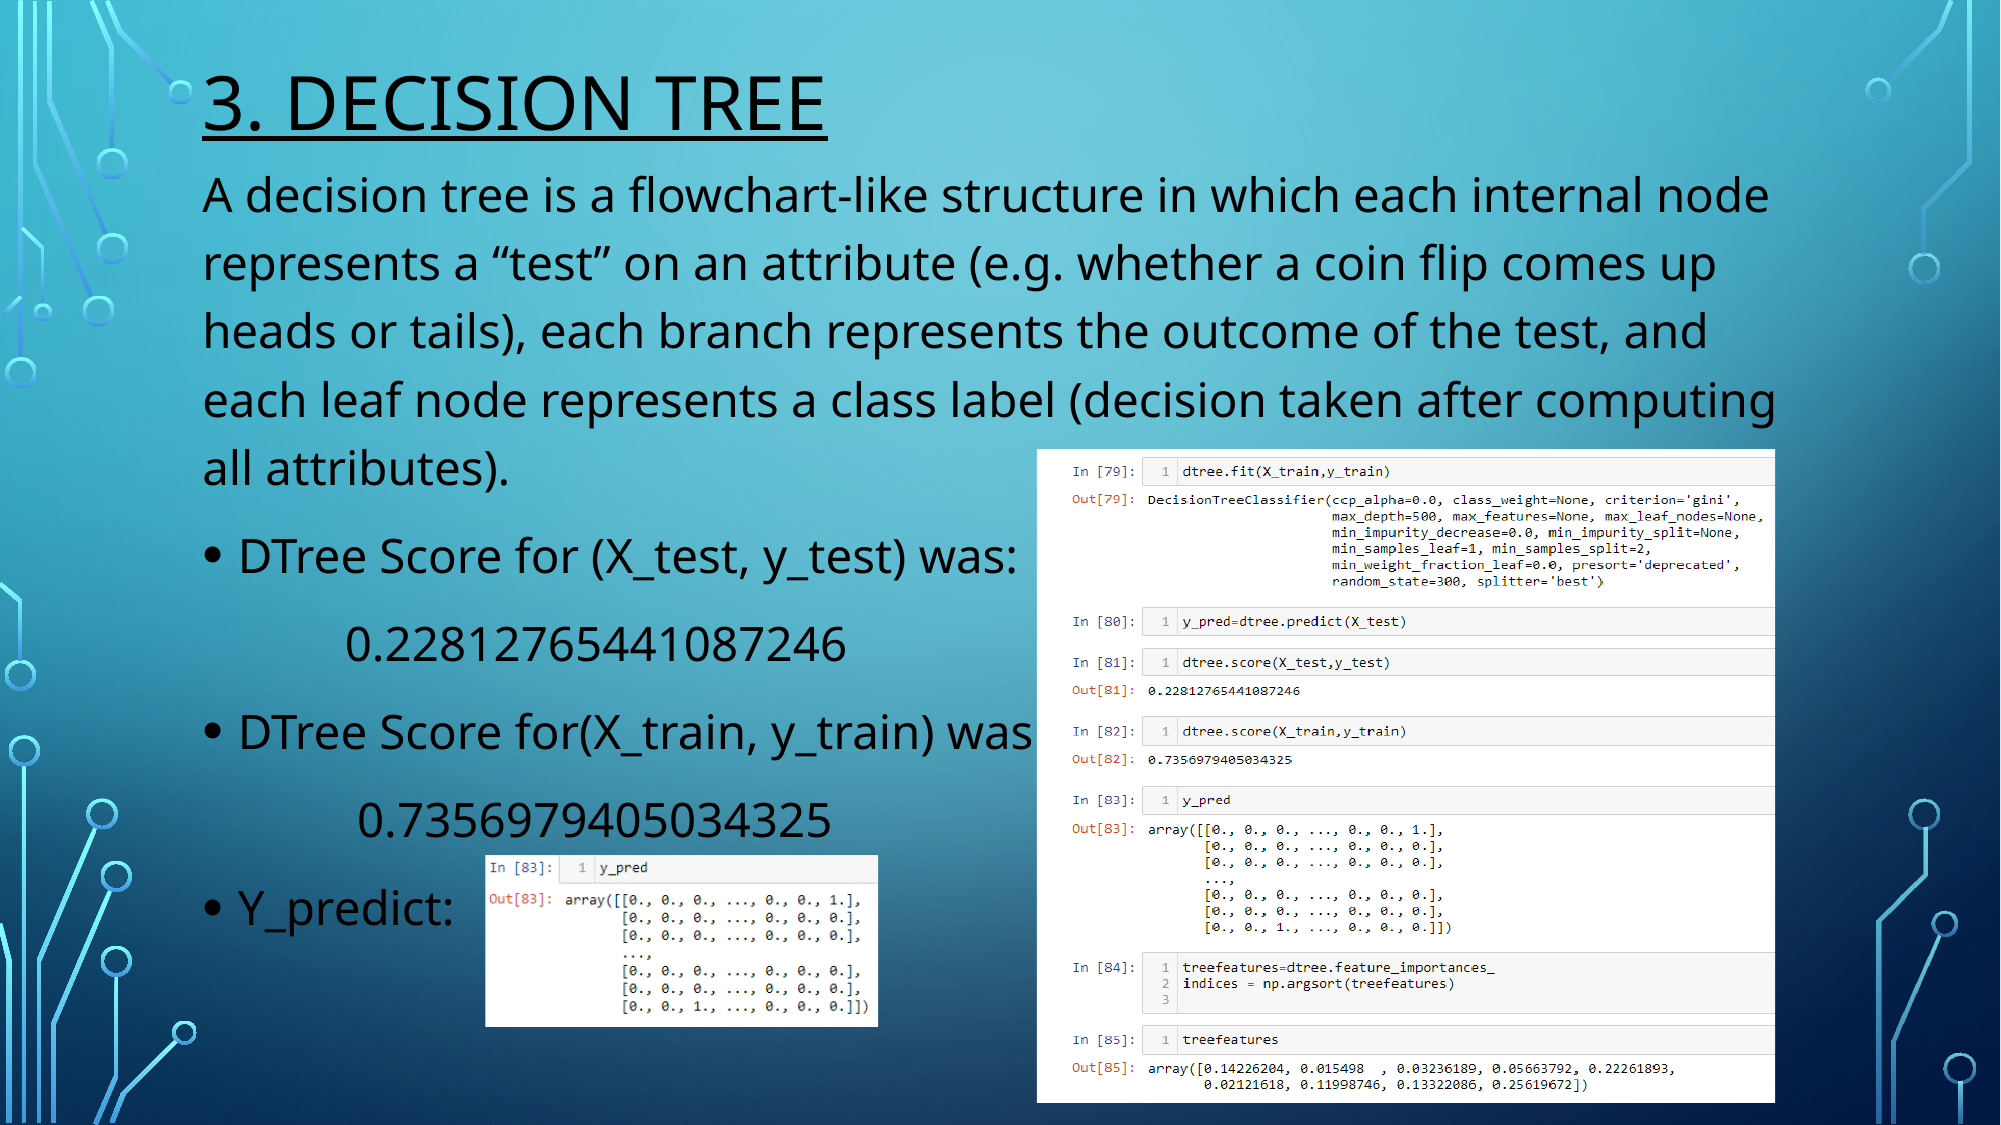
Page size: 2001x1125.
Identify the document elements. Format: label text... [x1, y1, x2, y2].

picture [1036, 449, 1776, 1103]
picture [485, 855, 879, 1027]
title 3. Decision Tree [187, 22, 1813, 145]
list A decision tree is a flowchart-like structure in which each internal node represents a “test” on an attribute (e.g. whether a coin flip comes up heads or tails), each branch represents the outcome of the test, and each leaf node represents a class label (decision taken after computing all attributes). DTree Score for (X_test, y_test) was: 0.22812765441087246 DTree Score for(X_train, y_train) was: 0.7356979405034325 Y_predict: [187, 145, 1813, 950]
